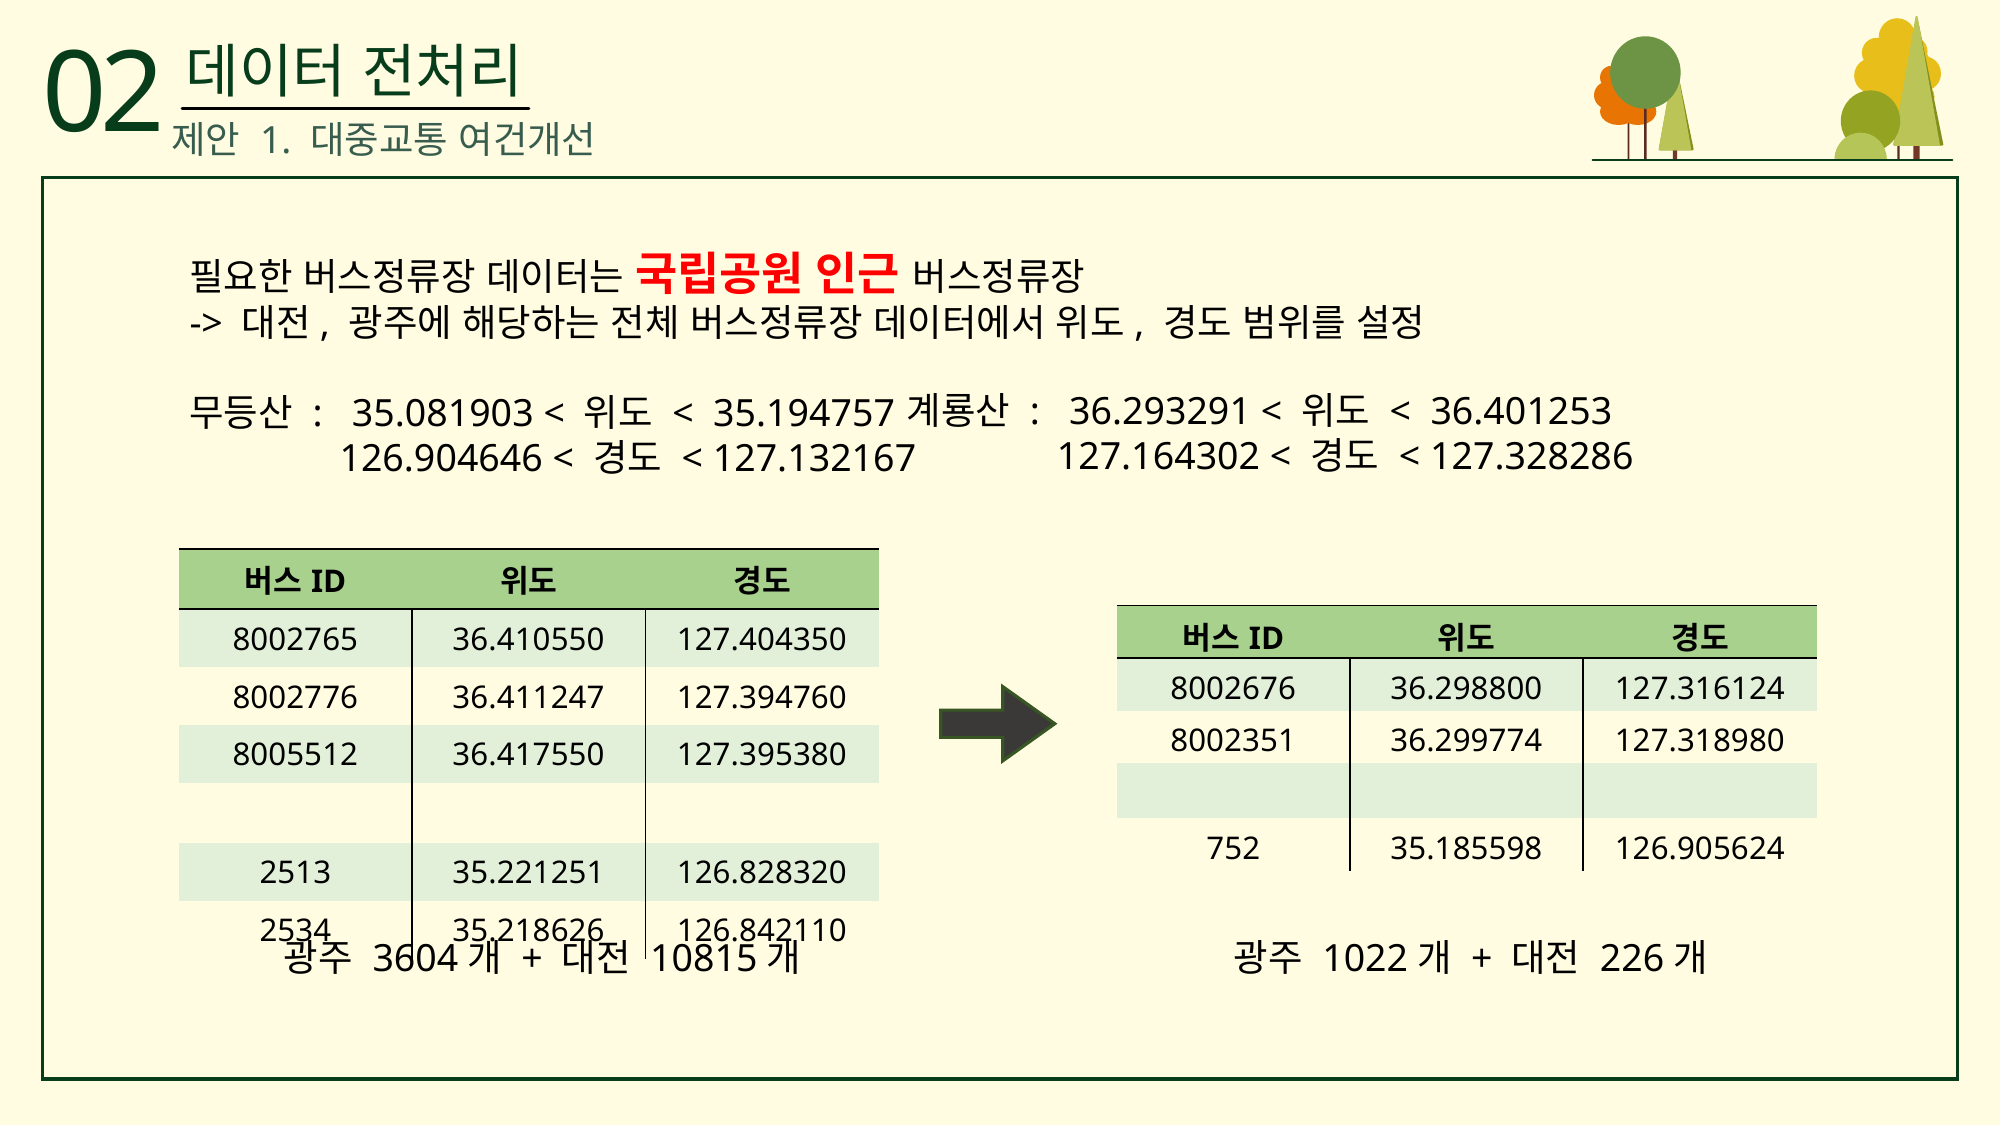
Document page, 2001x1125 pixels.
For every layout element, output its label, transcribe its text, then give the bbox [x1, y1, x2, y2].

text_box [42, 176, 1958, 1080]
text_box 계룡산 : 36.293291 < 위도 < 36.401253 127.164302 < 경도 < 127.328286 [892, 379, 2000, 485]
text_box 02 [27, 11, 180, 162]
text_box 필요한 버스정류장 데이터는 국립공원 인근 버스정류장 -> 대전, 광주에 해당하는 전체 버스정류장 데이터에서 위도, 경도 범위를 설정 [174, 236, 1928, 381]
text_box 제안 1. 대중교통 여건개선 [156, 108, 612, 169]
text_box 광주 3604개 + 대전 10815개 [269, 926, 956, 987]
text_box 무등산 : 35.081903 < 위도 < 35.194757 126.904646 < 경도 < 127.132167 [174, 381, 1688, 487]
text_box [1592, 16, 1953, 187]
text_box [939, 684, 1057, 763]
text_box 광주 1022개 + 대전 226개 [1219, 926, 1817, 987]
text_box 데이터 전처리 [170, 26, 538, 108]
